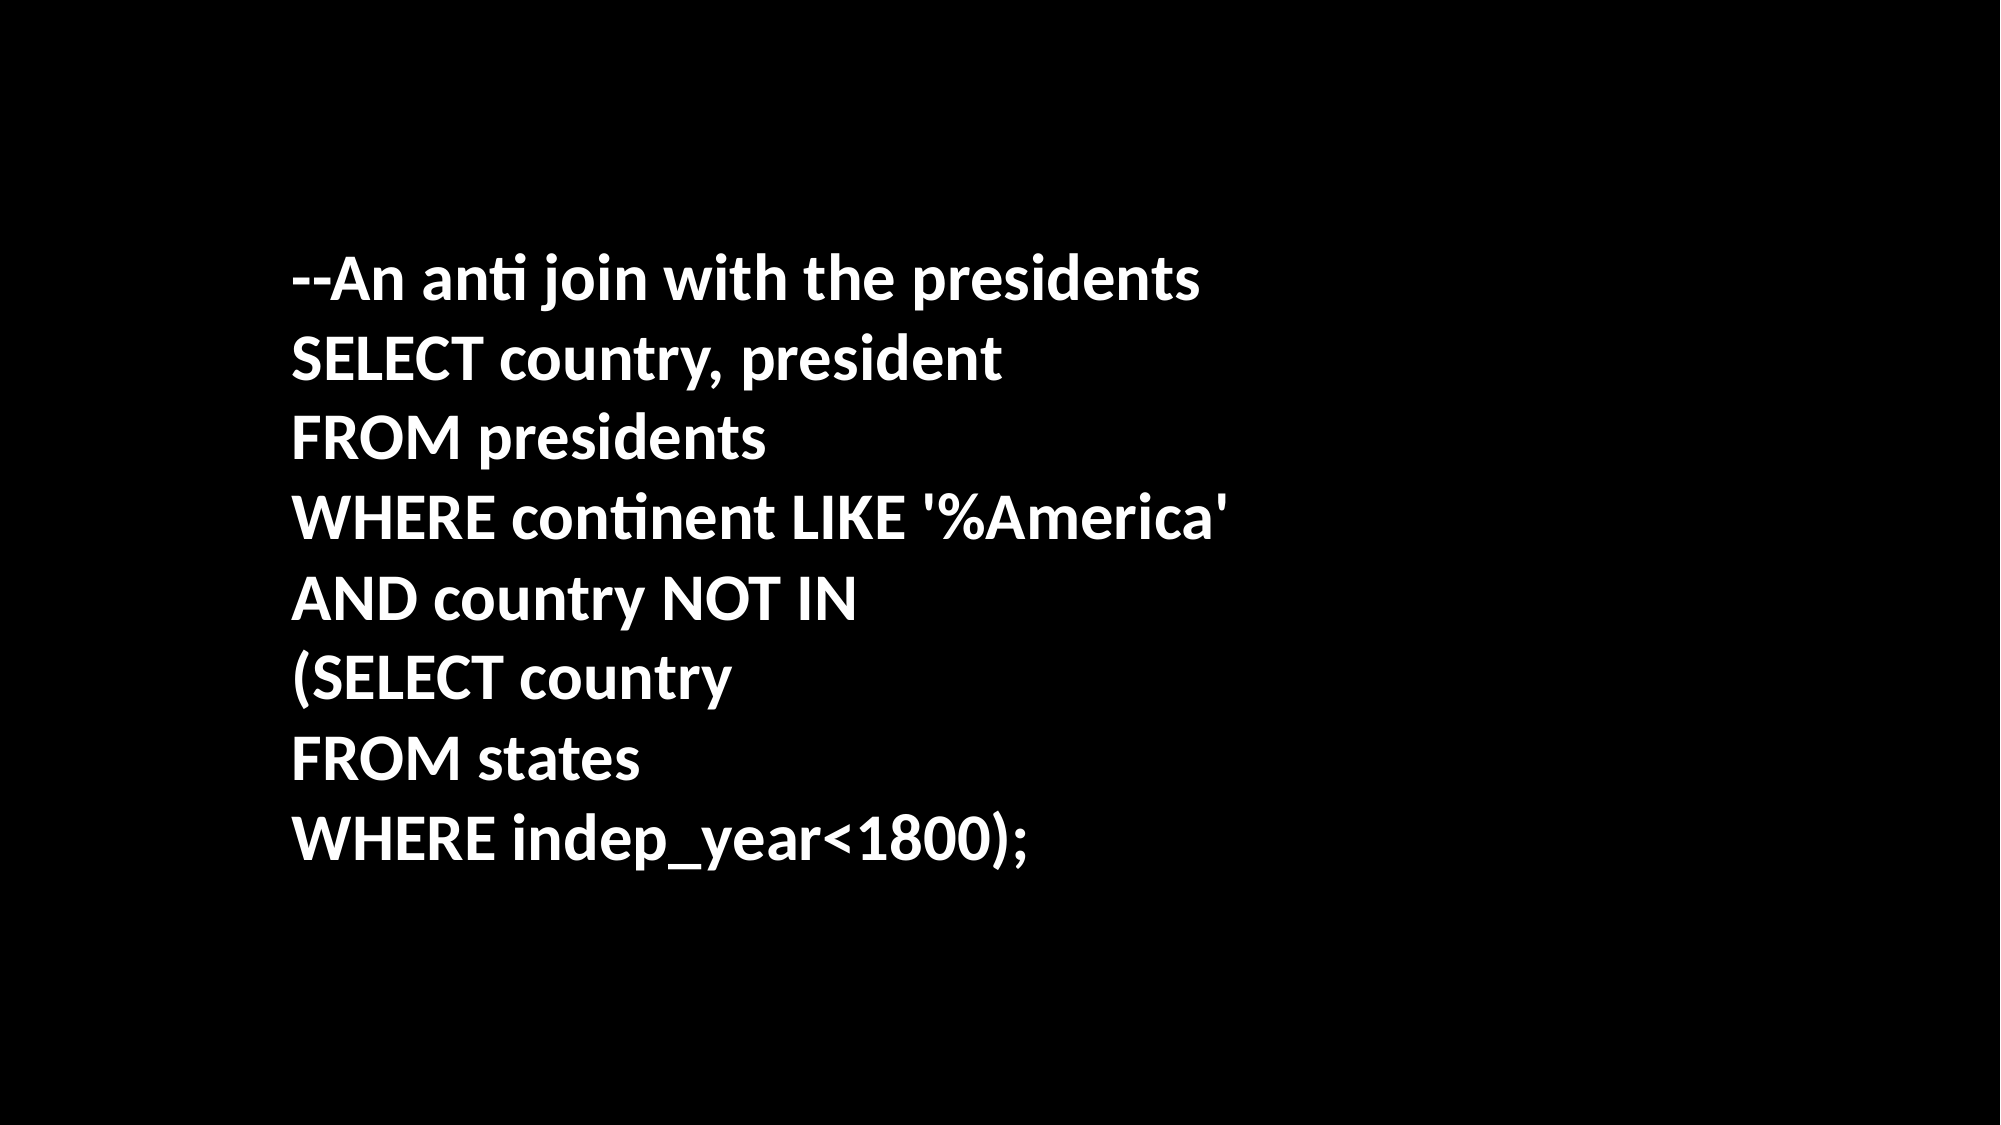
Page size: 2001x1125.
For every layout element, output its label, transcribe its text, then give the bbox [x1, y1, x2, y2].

text_box --An anti join with the presidents SELECT country, president FROM presidents WHERE continent LIKE '%America' AND country NOT IN (SELECT country FROM states WHERE indep_year<1800); [276, 226, 1823, 881]
